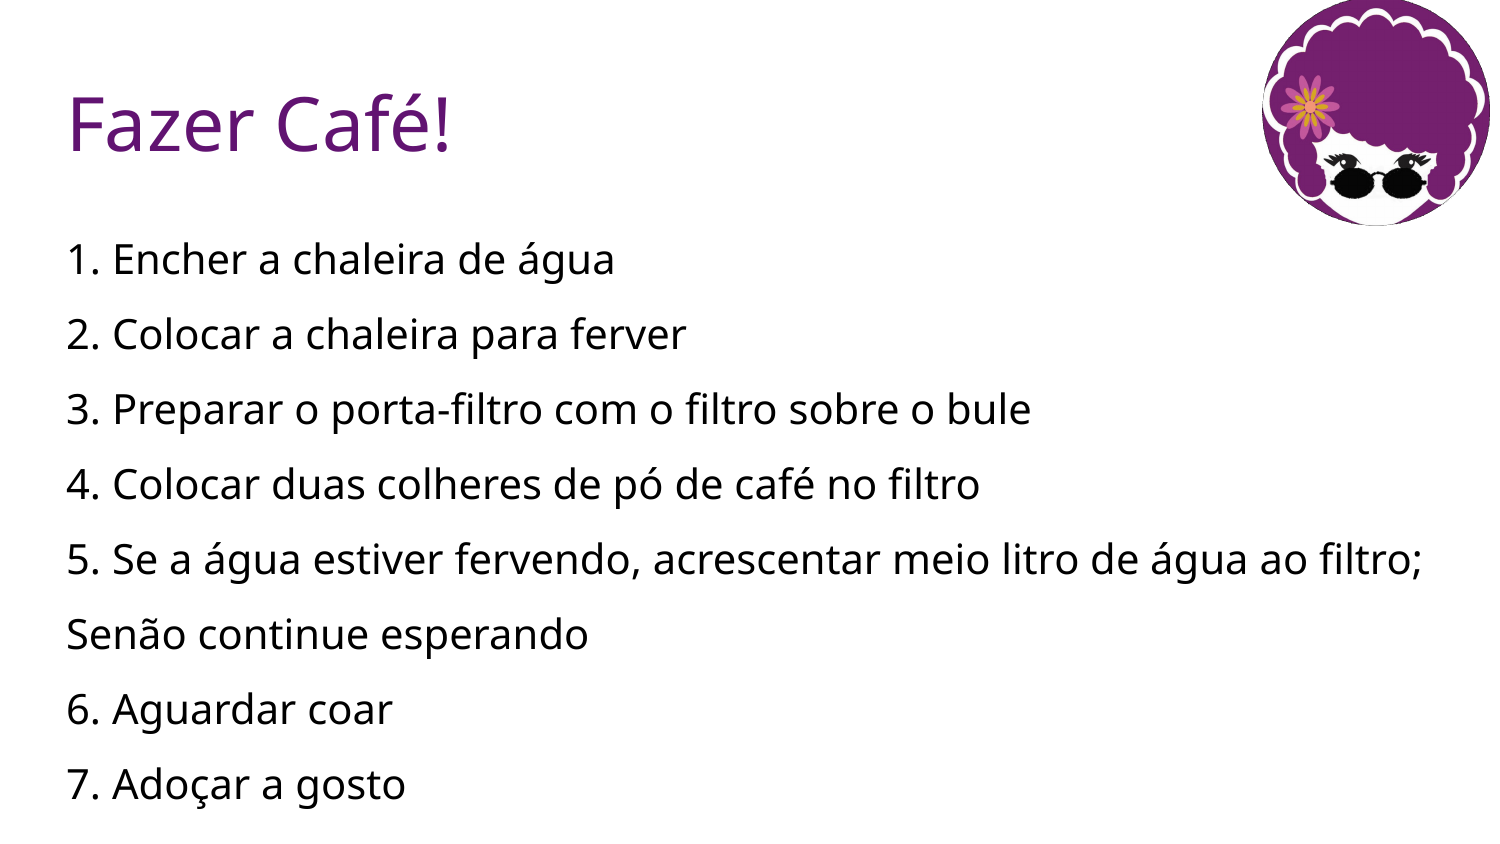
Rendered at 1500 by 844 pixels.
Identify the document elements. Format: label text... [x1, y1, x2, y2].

picture [1251, 0, 1500, 238]
title Fazer Café! [51, 61, 1245, 182]
list 1. Encher a chaleira de água 2. Colocar a chaleira para ferver 3. Preparar o porta-filtro com o filtro sobre o bule 4. Colocar duas colheres de pó de café no filtro 5. Se a água estiver fervendo, acrescentar meio litro de água ao filtro; Senão continue esperando 6. Aguardar coar 7. Adoçar a gosto [51, 192, 1449, 796]
